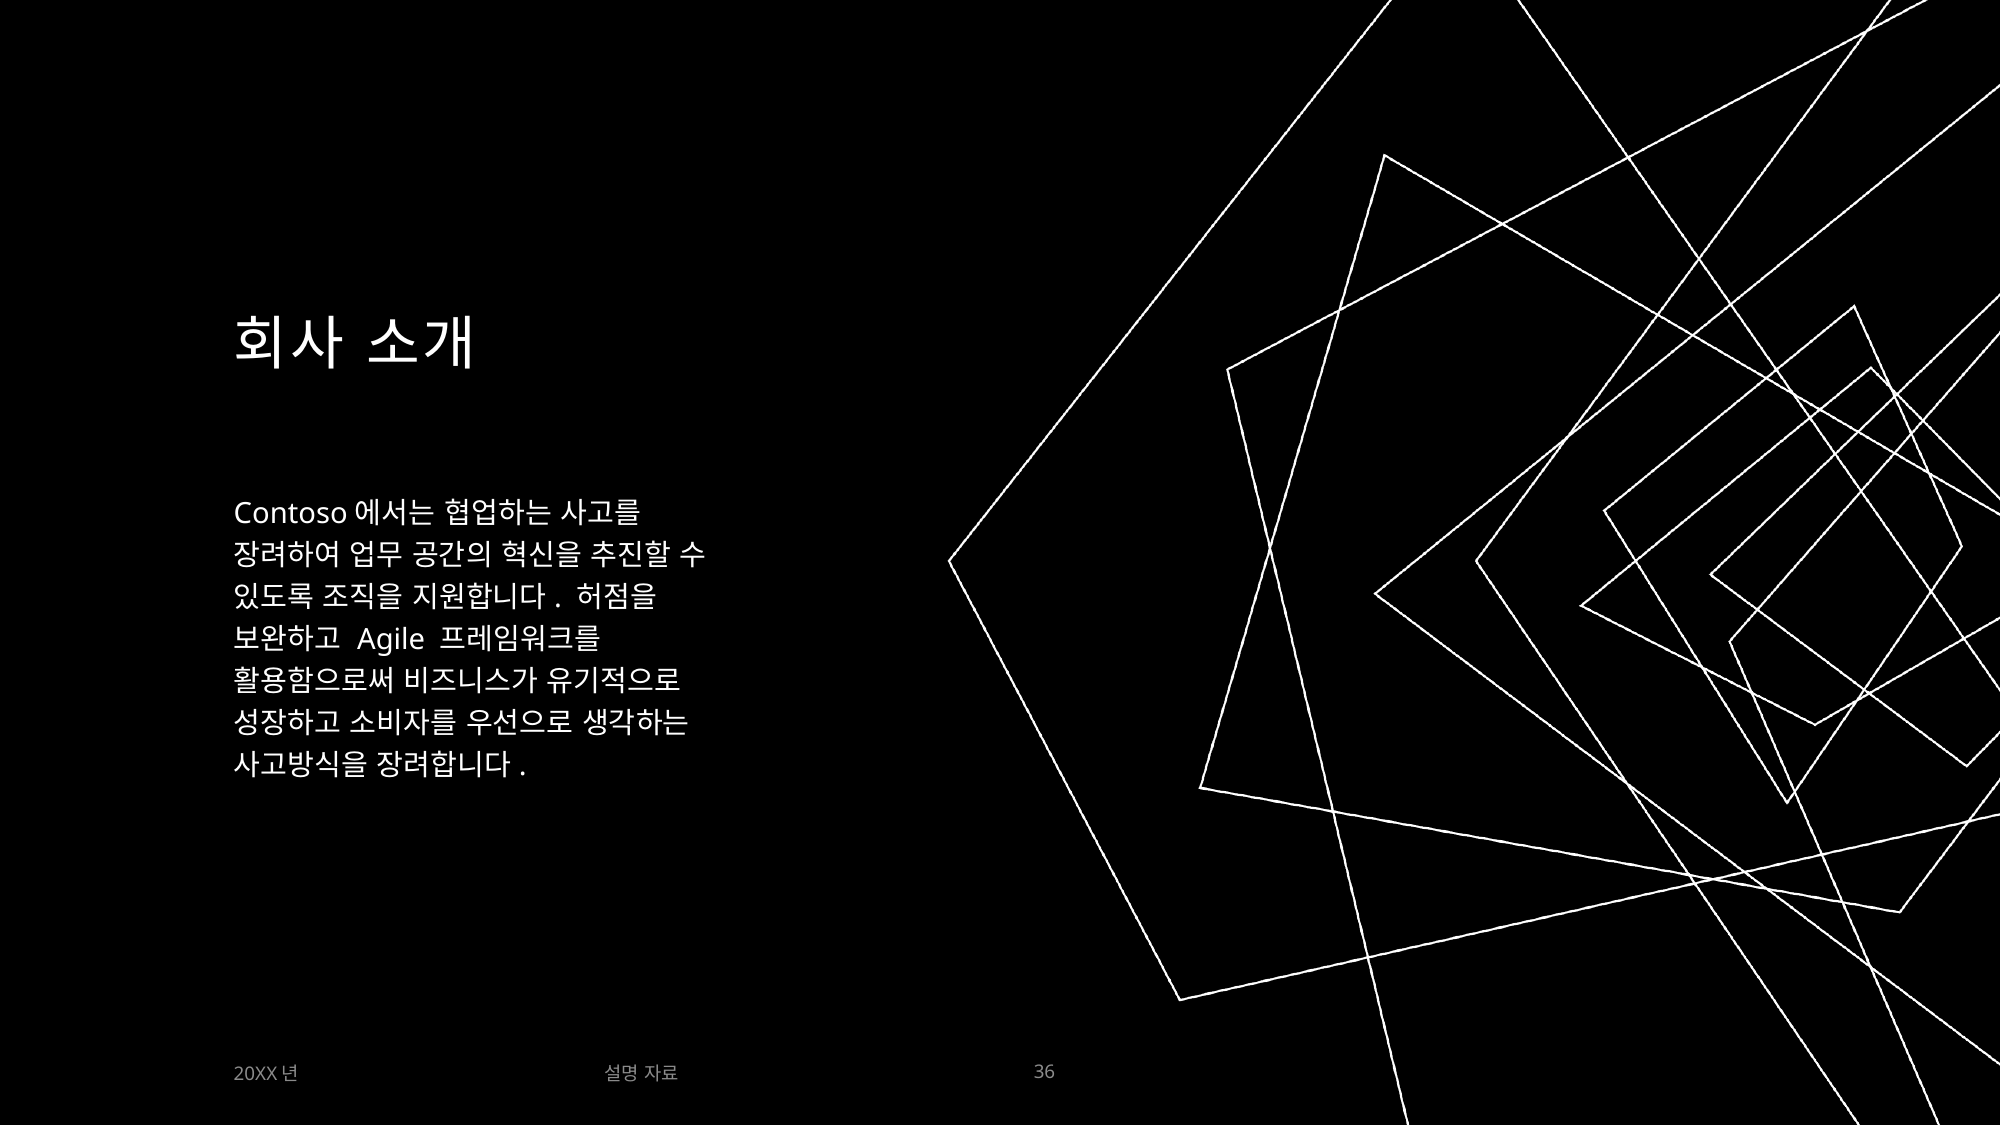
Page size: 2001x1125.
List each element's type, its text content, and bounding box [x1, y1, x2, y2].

slide_number 20XX년 [218, 1042, 381, 1103]
slide_number 36 [908, 1042, 1071, 1103]
picture [900, 0, 2000, 1125]
list Contoso에서는 협업하는 사고를 장려하여 업무 공간의 혁신을 추진할 수 있도록 조직을 지원합니다. 허점을 보완하고 Agile 프레임워크를 활용함으로써 비즈니스가 유기적으로 성장하고 소비자를 우선으로 생각하는 사고방식을 장려합니다. [218, 479, 740, 893]
title 회사 소개 [218, 167, 740, 385]
footer 설명 자료 [437, 1042, 846, 1103]
